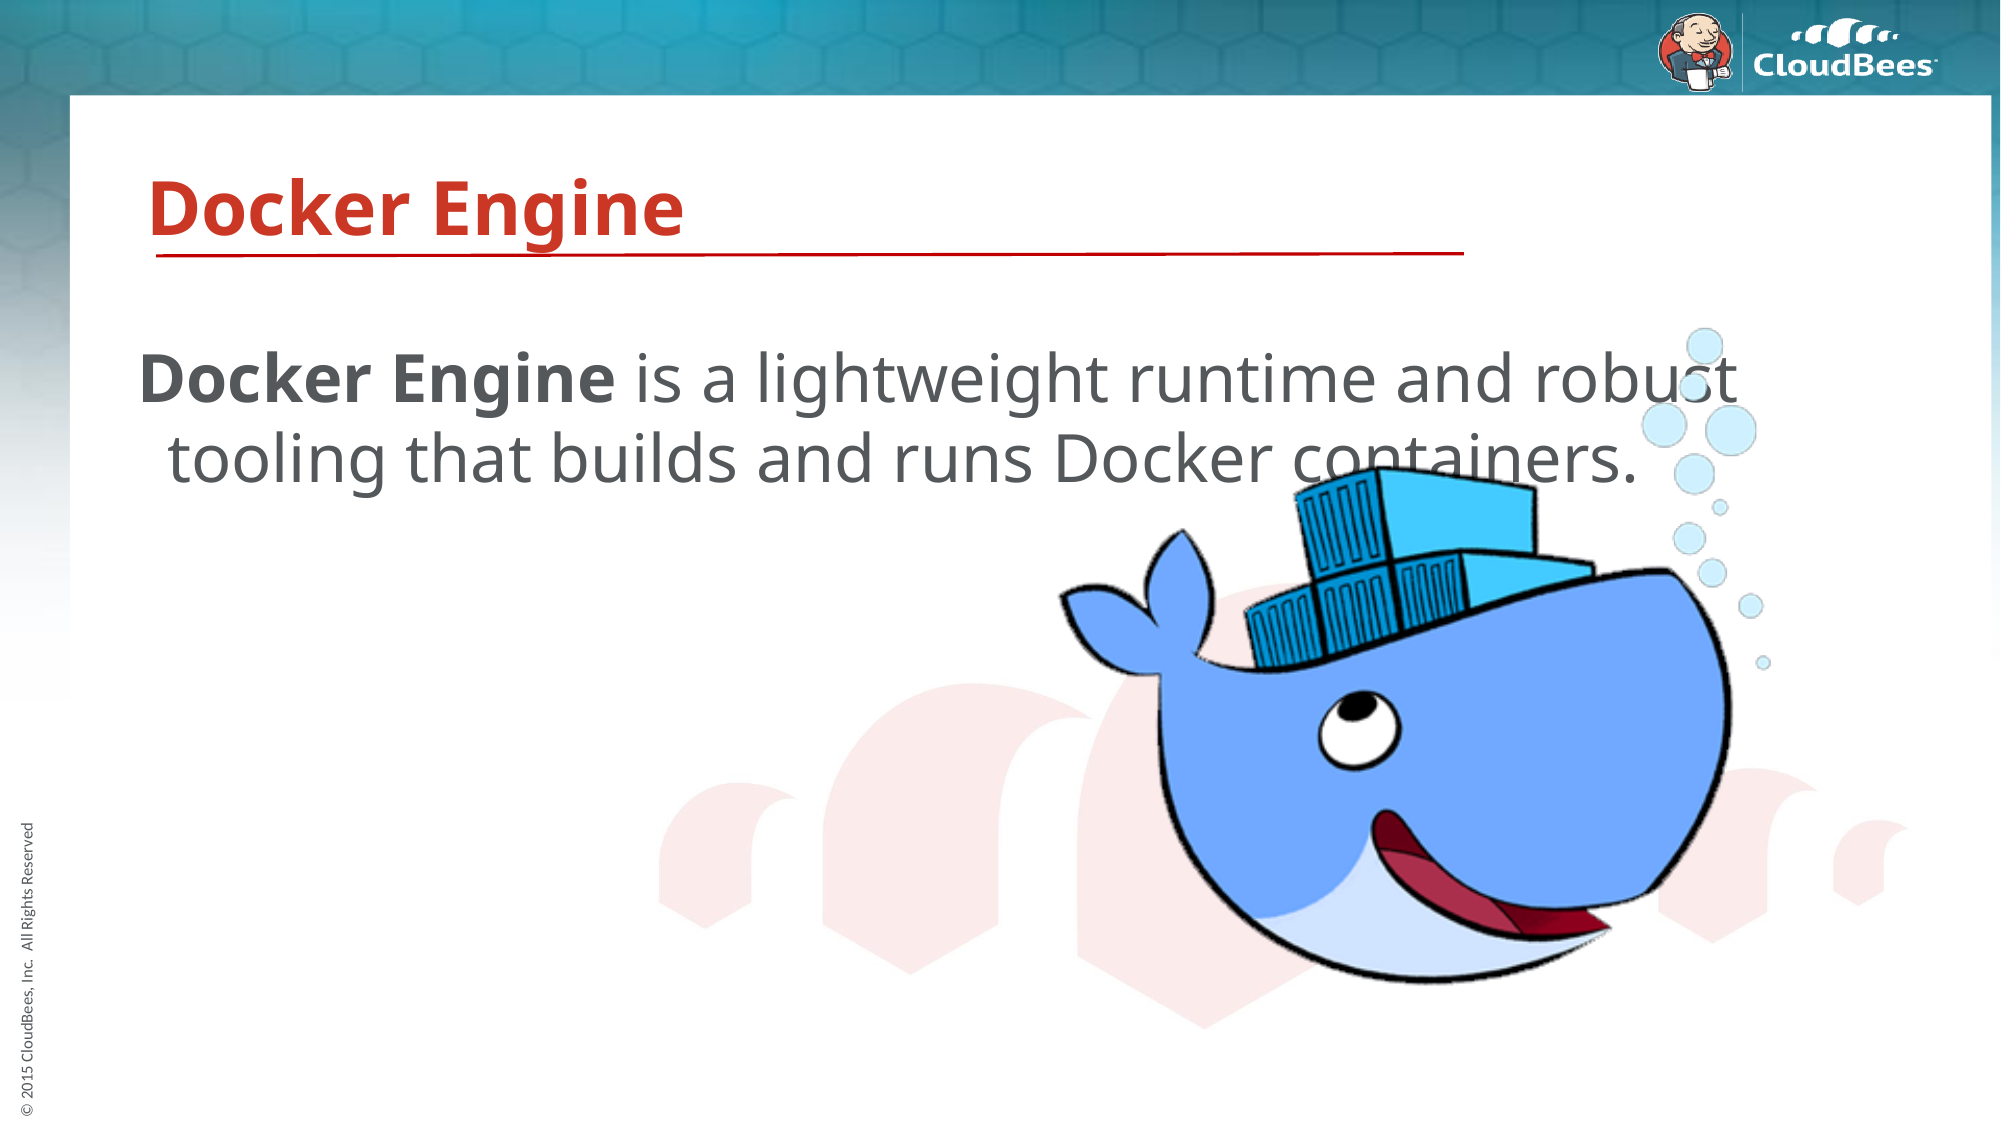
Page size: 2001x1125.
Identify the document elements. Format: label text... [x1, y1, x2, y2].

list Docker Engine is a lightweight runtime and robust tooling that builds and runs Docker containers. [129, 327, 874, 982]
picture [0, 0, 2001, 1125]
title Docker Engine [130, 136, 1932, 275]
